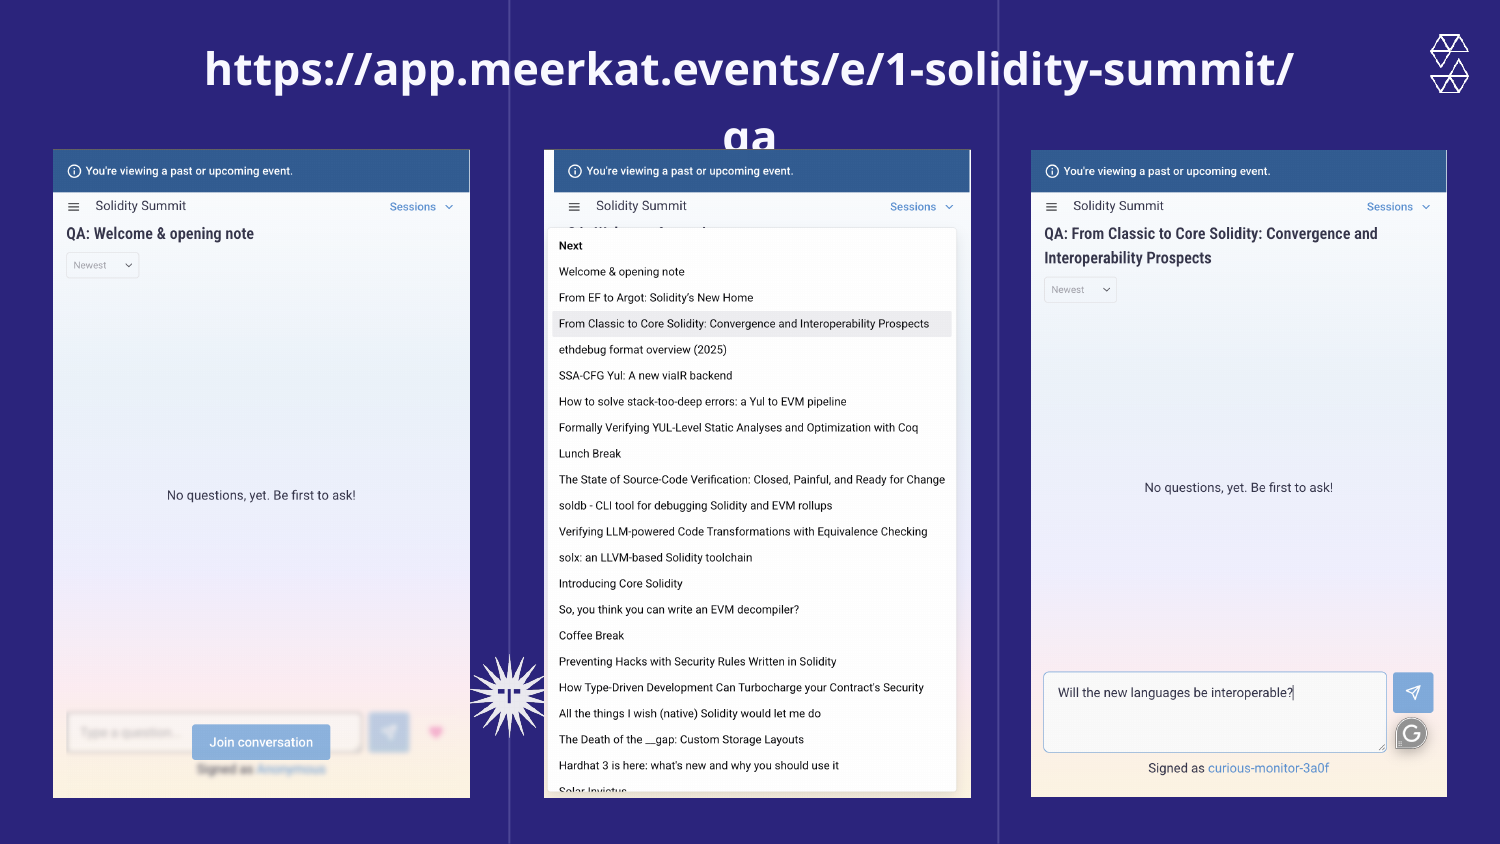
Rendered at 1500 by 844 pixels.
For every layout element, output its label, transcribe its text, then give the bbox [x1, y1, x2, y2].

picture [1031, 149, 1448, 798]
text_box https://app.meerkat.events/e/1-solidity-summit/qa [174, 80, 1326, 108]
picture [1430, 34, 1469, 93]
picture [53, 149, 971, 798]
